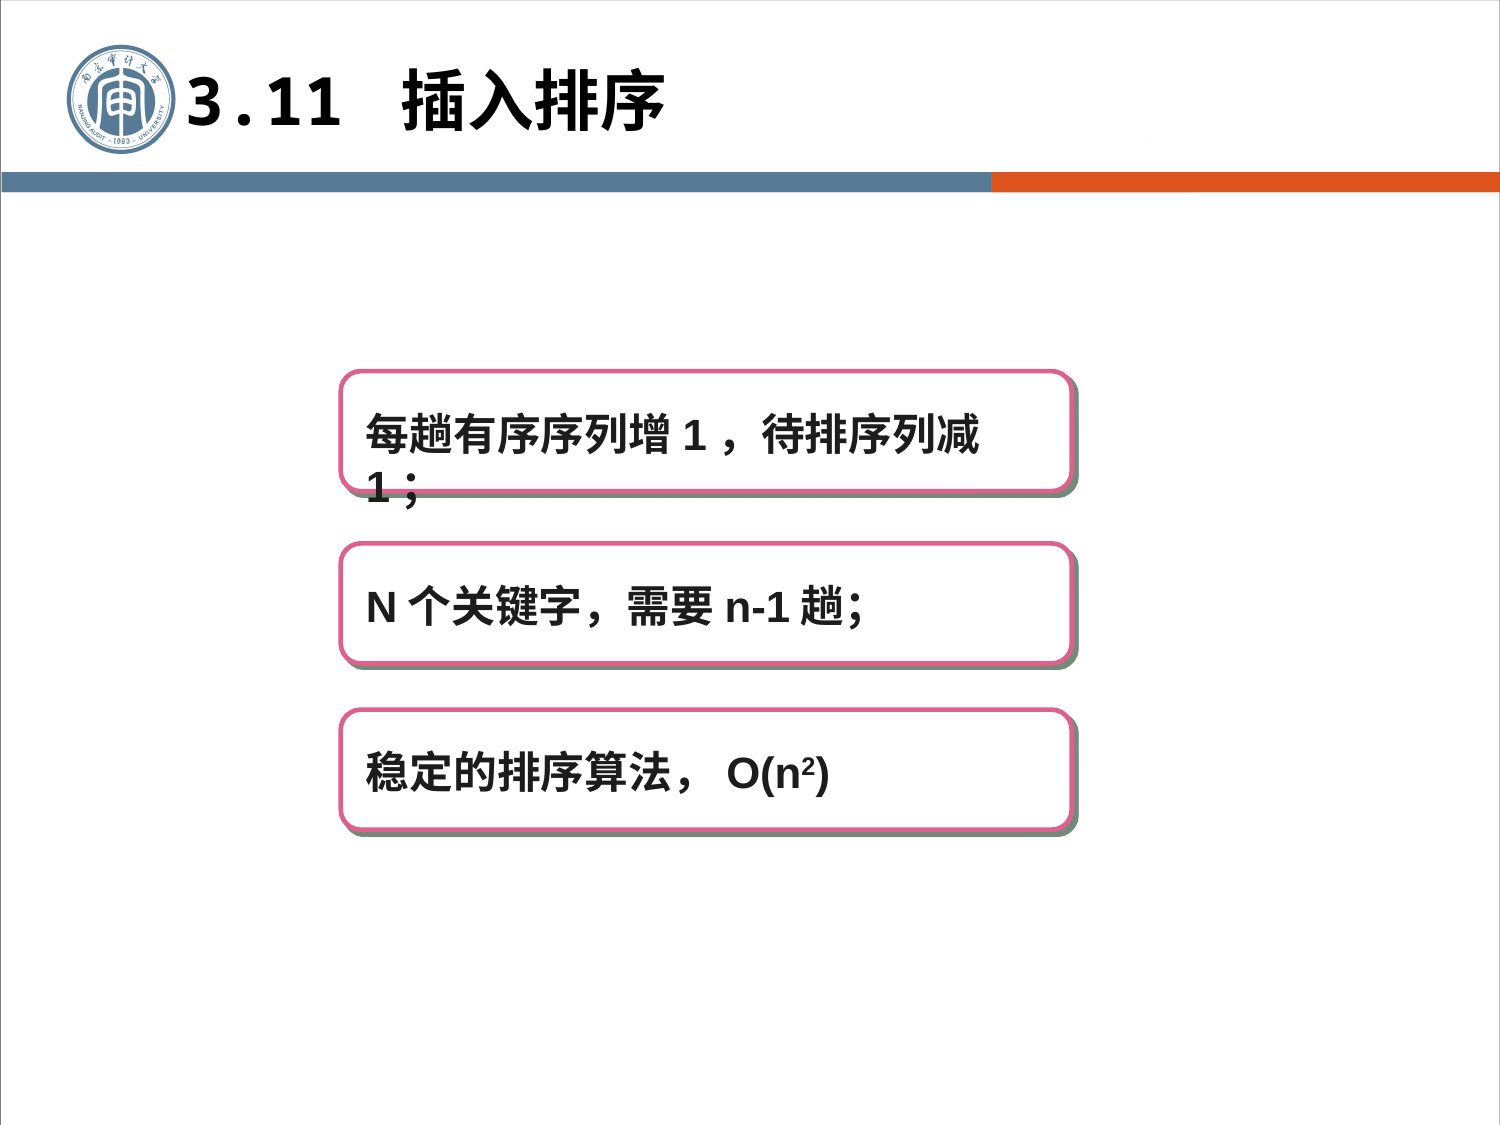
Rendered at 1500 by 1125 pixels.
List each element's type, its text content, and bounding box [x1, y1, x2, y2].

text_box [340, 709, 1072, 830]
picture [0, 0, 1500, 1125]
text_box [340, 543, 1072, 664]
text_box 3.11 插入排序 [169, 50, 683, 146]
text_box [340, 370, 1072, 492]
